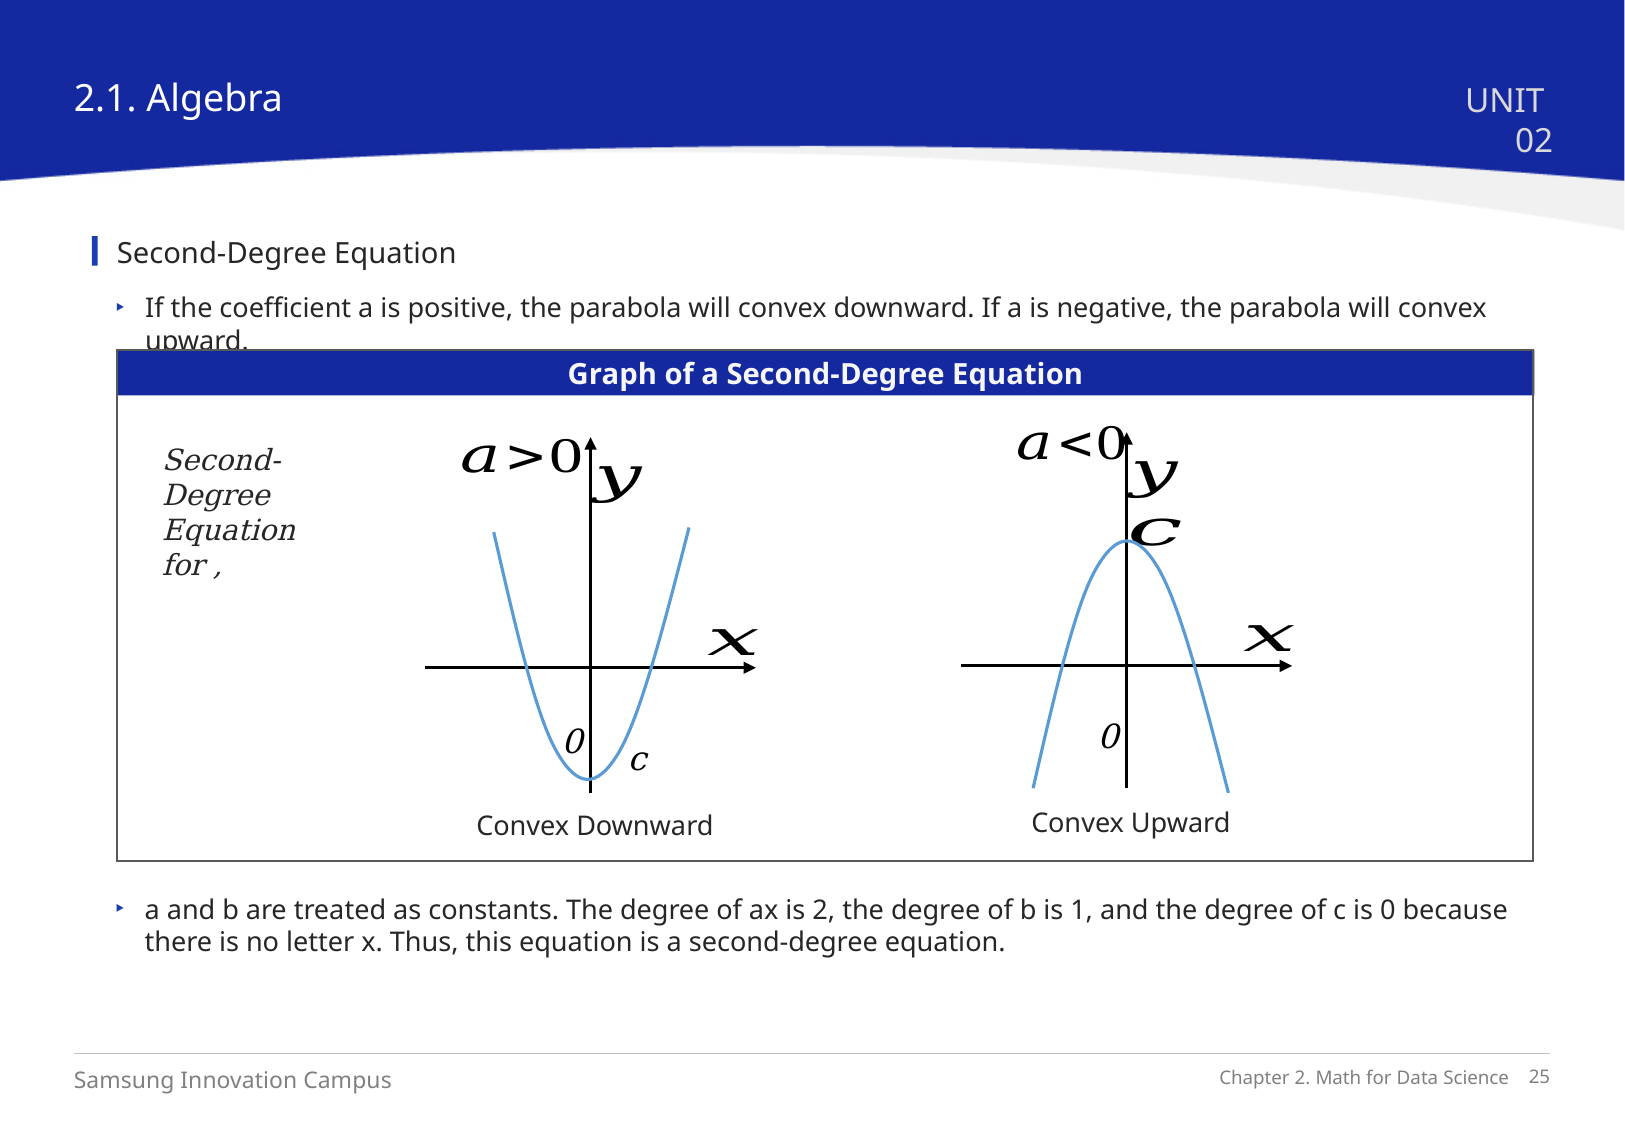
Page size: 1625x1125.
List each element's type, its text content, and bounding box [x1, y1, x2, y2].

text_box If the coefficient a is positive, the parabola will convex downward. If a is negative, the parabola will convex upward. [114, 278, 1532, 368]
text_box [91, 234, 1533, 270]
text_box a and b are treated as constants. The degree of ax is 2, the degree of b is 1, and the degree of c is 0 because there is no letter x. Thus, this equation is a second-degree equation. [99, 884, 1532, 965]
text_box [116, 349, 1535, 861]
picture [0, 0, 1625, 1125]
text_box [73, 73, 1554, 120]
